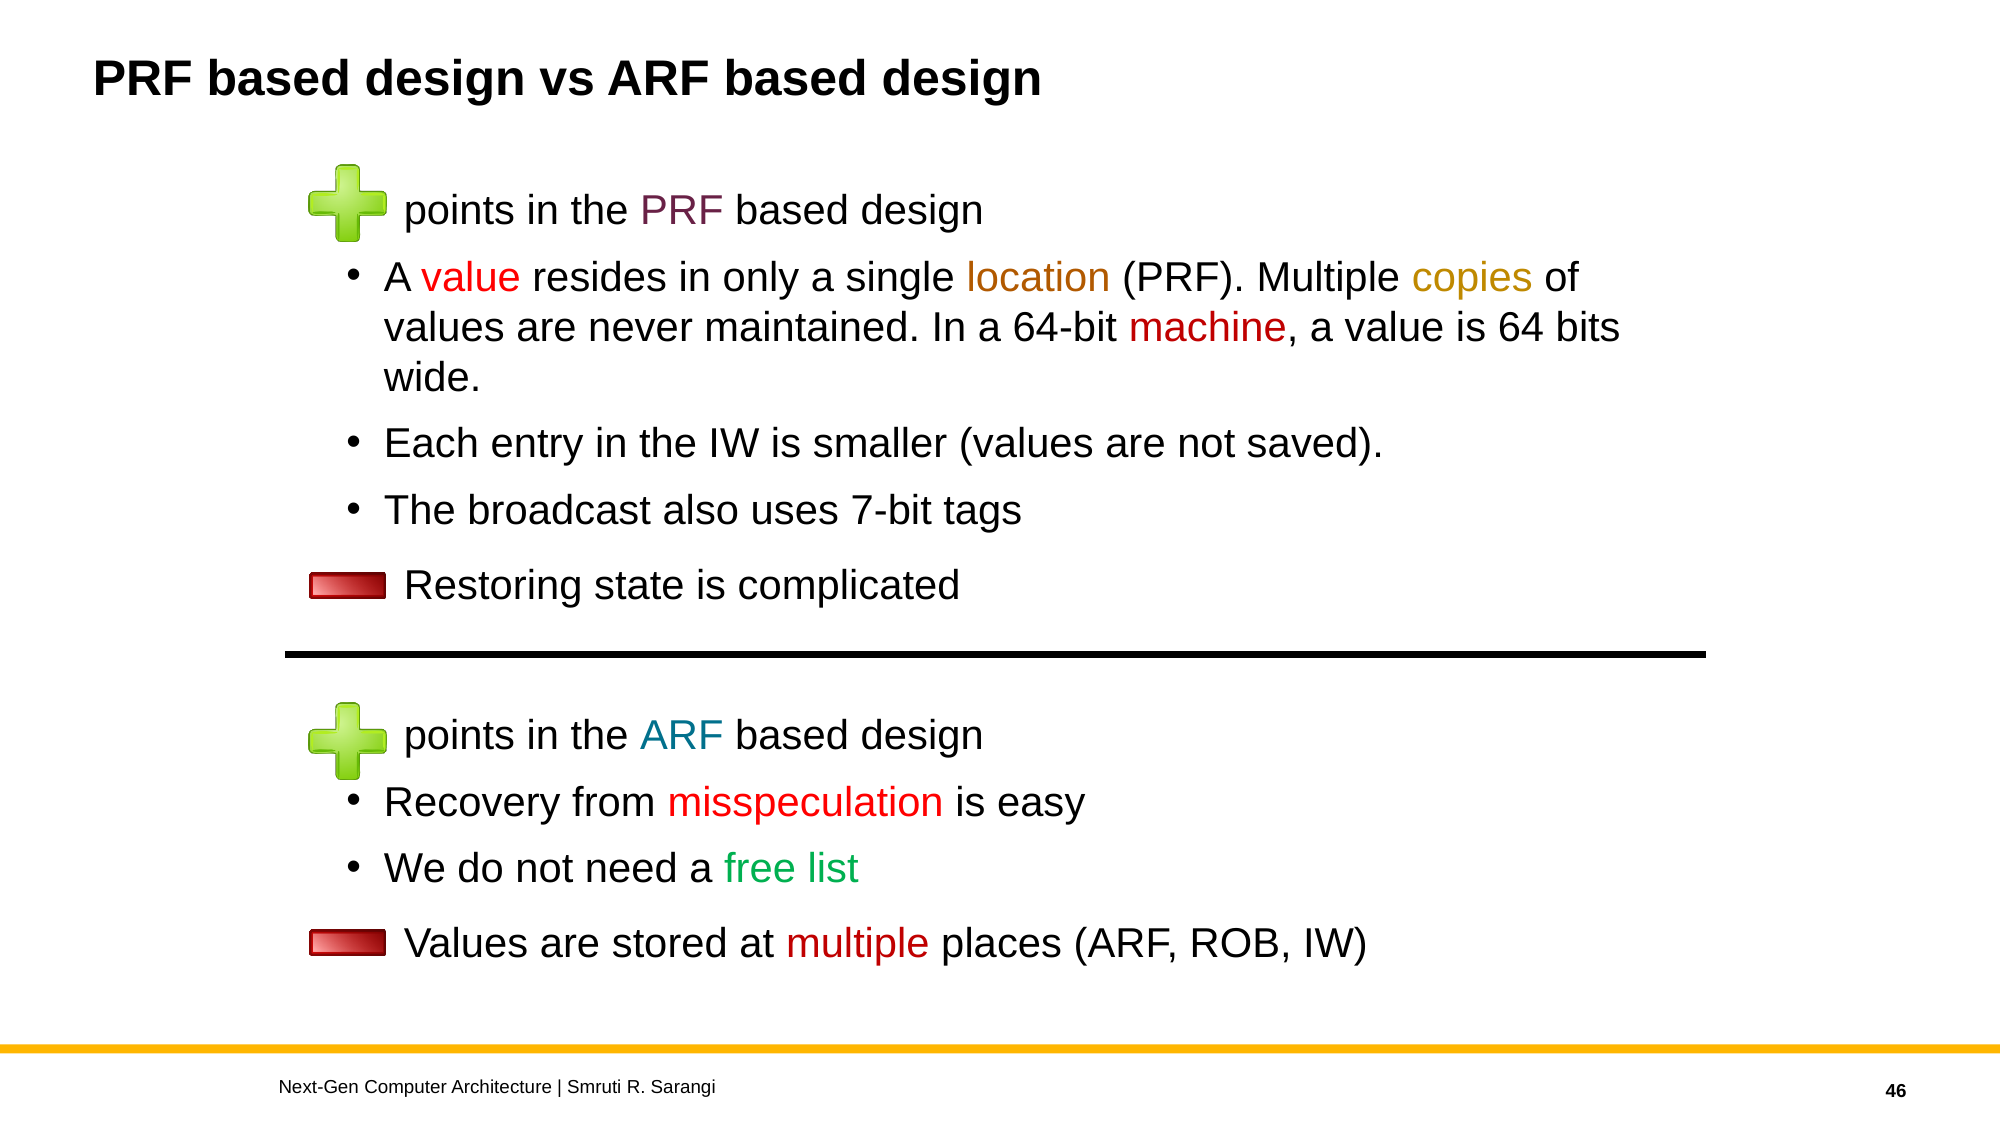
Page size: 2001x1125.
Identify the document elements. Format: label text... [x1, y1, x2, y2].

picture [309, 929, 386, 956]
slide_number 46 [1711, 1071, 1922, 1109]
picture [308, 702, 387, 780]
picture [309, 572, 386, 599]
list points in the PRF based design A value resides in only a single location (PRF). Multiple copies of values are never maintained. In a 64-bit machine, a value is 64 bits wide. Each entry in the IW is smaller (values are not saved). The broadcast also uses 7-bit tags Restoring state is complicated points in the ARF based design Recovery from misspeculation is easy We do not need a free list Values are stored at multiple places (ARF, ROB, IW) [331, 175, 1692, 651]
title PRF based design vs ARF based design [78, 45, 1578, 180]
list points in the PRF based design A value resides in only a single location (PRF). Multiple copies of values are never maintained. In a 64-bit machine, a value is 64 bits wide. Each entry in the IW is smaller (values are not saved). The broadcast also uses 7-bit tags Restoring state is complicated points in the ARF based design Recovery from misspeculation is easy We do not need a free list Values are stored at multiple places (ARF, ROB, IW) [331, 658, 1692, 961]
picture [308, 164, 387, 242]
footer Next-Gen Computer Architecture | Smruti R. Sarangi [263, 1067, 1464, 1105]
